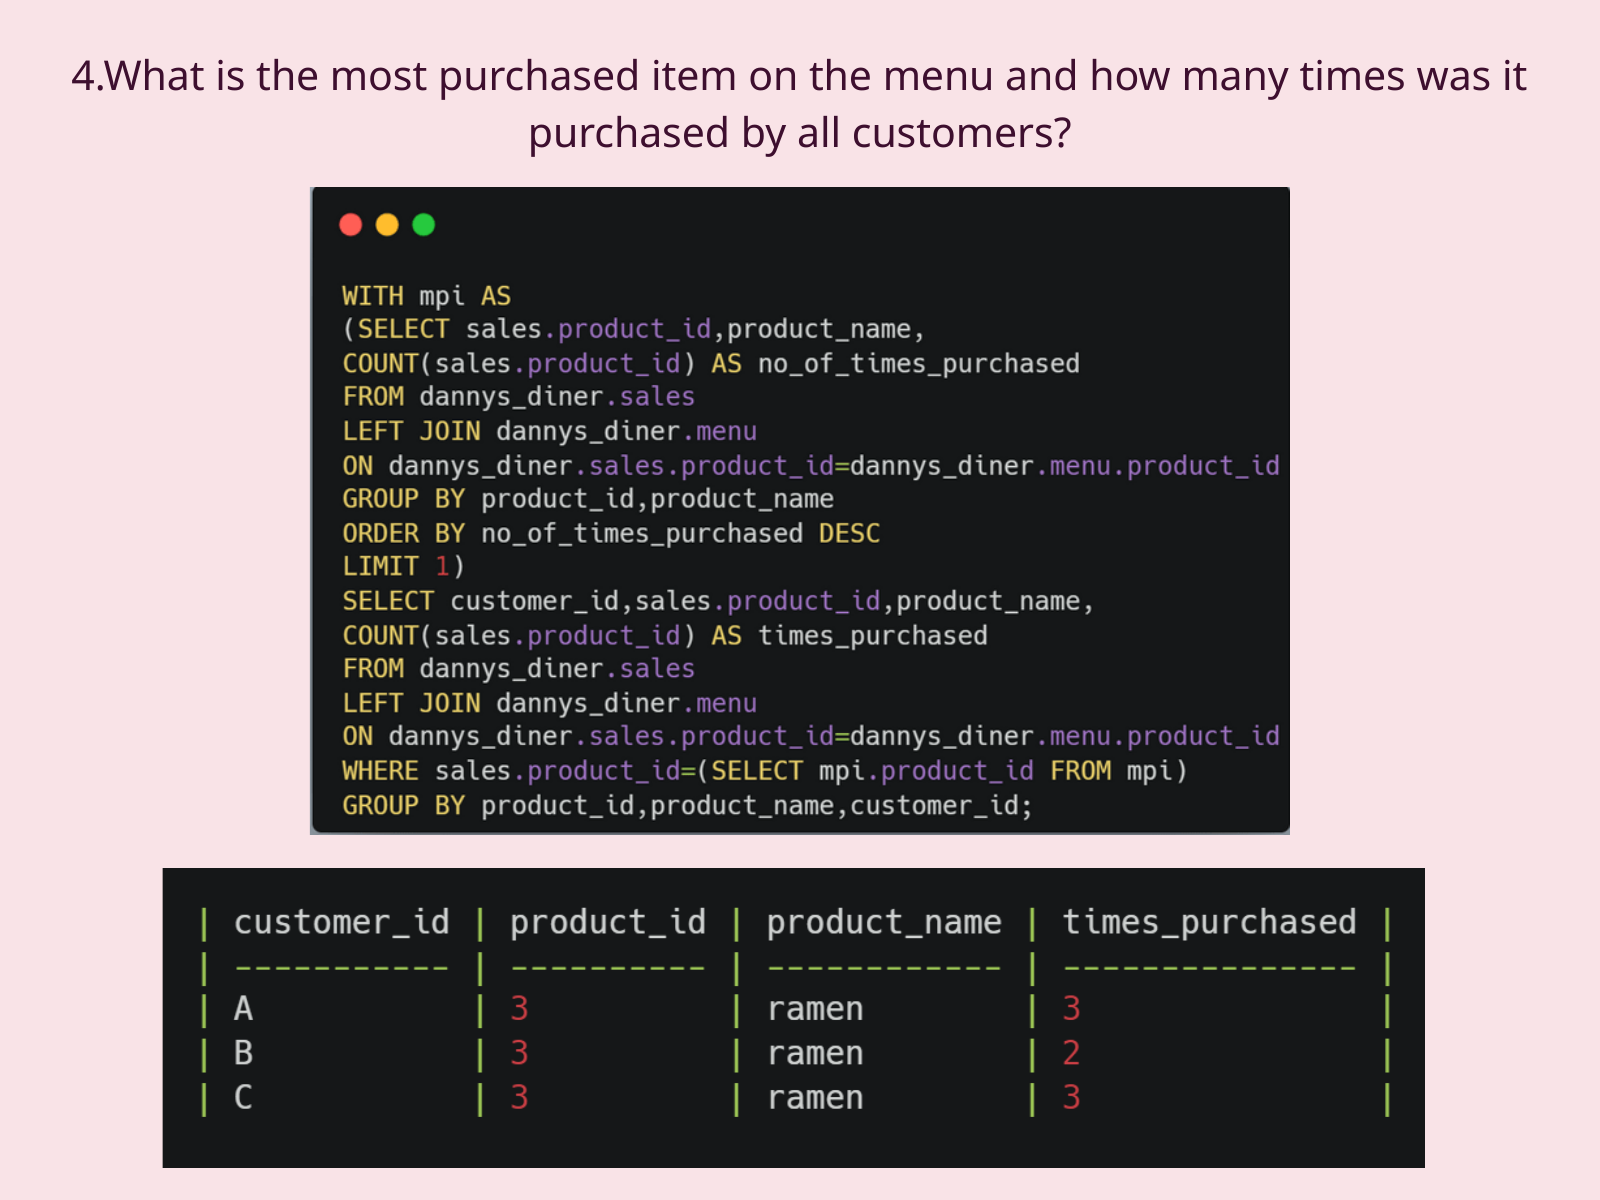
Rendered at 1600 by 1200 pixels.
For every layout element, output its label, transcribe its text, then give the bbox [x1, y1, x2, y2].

text_box [309, 187, 1291, 835]
text_box 4.What is the most purchased item on the menu and how many times was it purchased by all customers? [30, 40, 1570, 156]
picture [162, 867, 1426, 1168]
